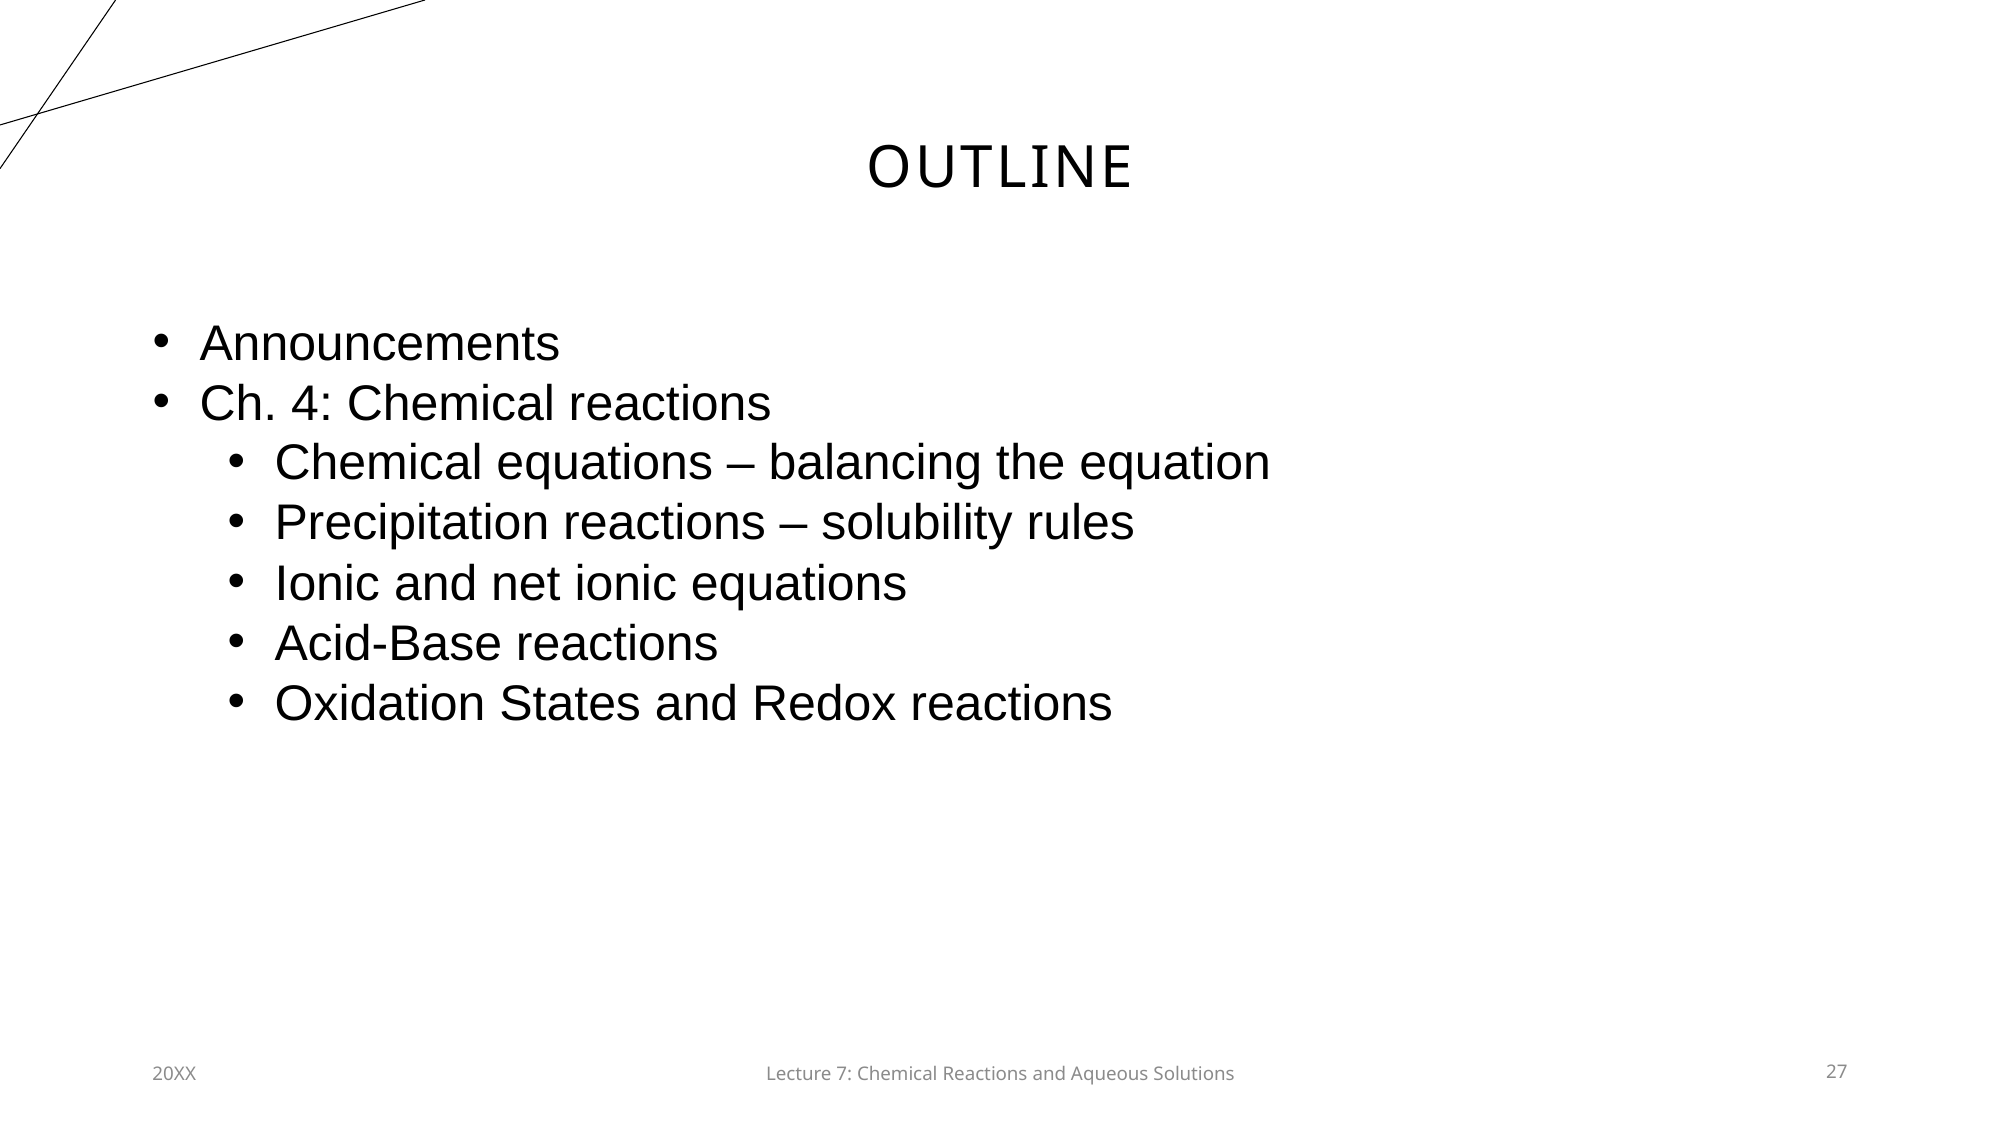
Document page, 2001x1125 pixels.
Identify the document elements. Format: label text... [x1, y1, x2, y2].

slide_number 27 [1412, 1042, 1863, 1103]
slide_number 20XX [137, 1042, 588, 1103]
footer Lecture 7: Chemical Reactions and Aqueous Solutions​ [662, 1042, 1338, 1103]
title Outline [137, 59, 1863, 278]
text_box Announcements Ch. 4: Chemical reactions Chemical equations – balancing the equation Precipitation reactions – solubility rules Ionic and net ionic equations Acid-Base reactions Oxidation States and Redox reactions [137, 302, 1858, 798]
